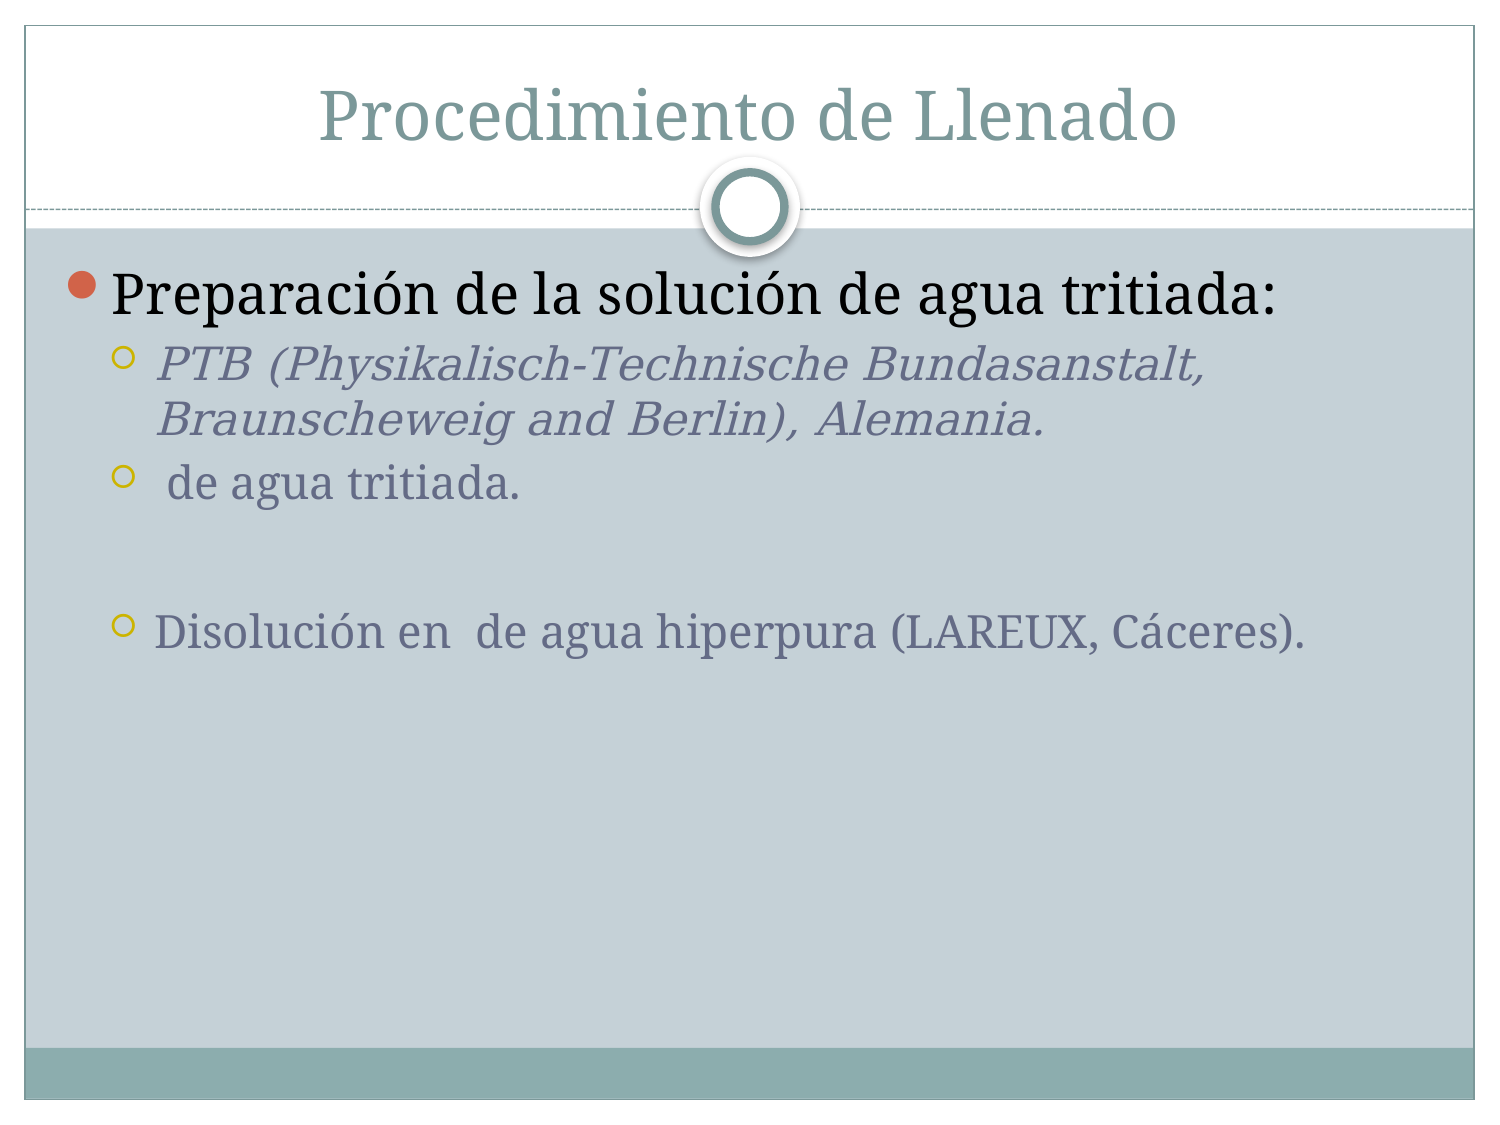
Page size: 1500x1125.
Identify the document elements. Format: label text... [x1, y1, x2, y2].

title Procedimiento de Llenado [49, 37, 1450, 162]
